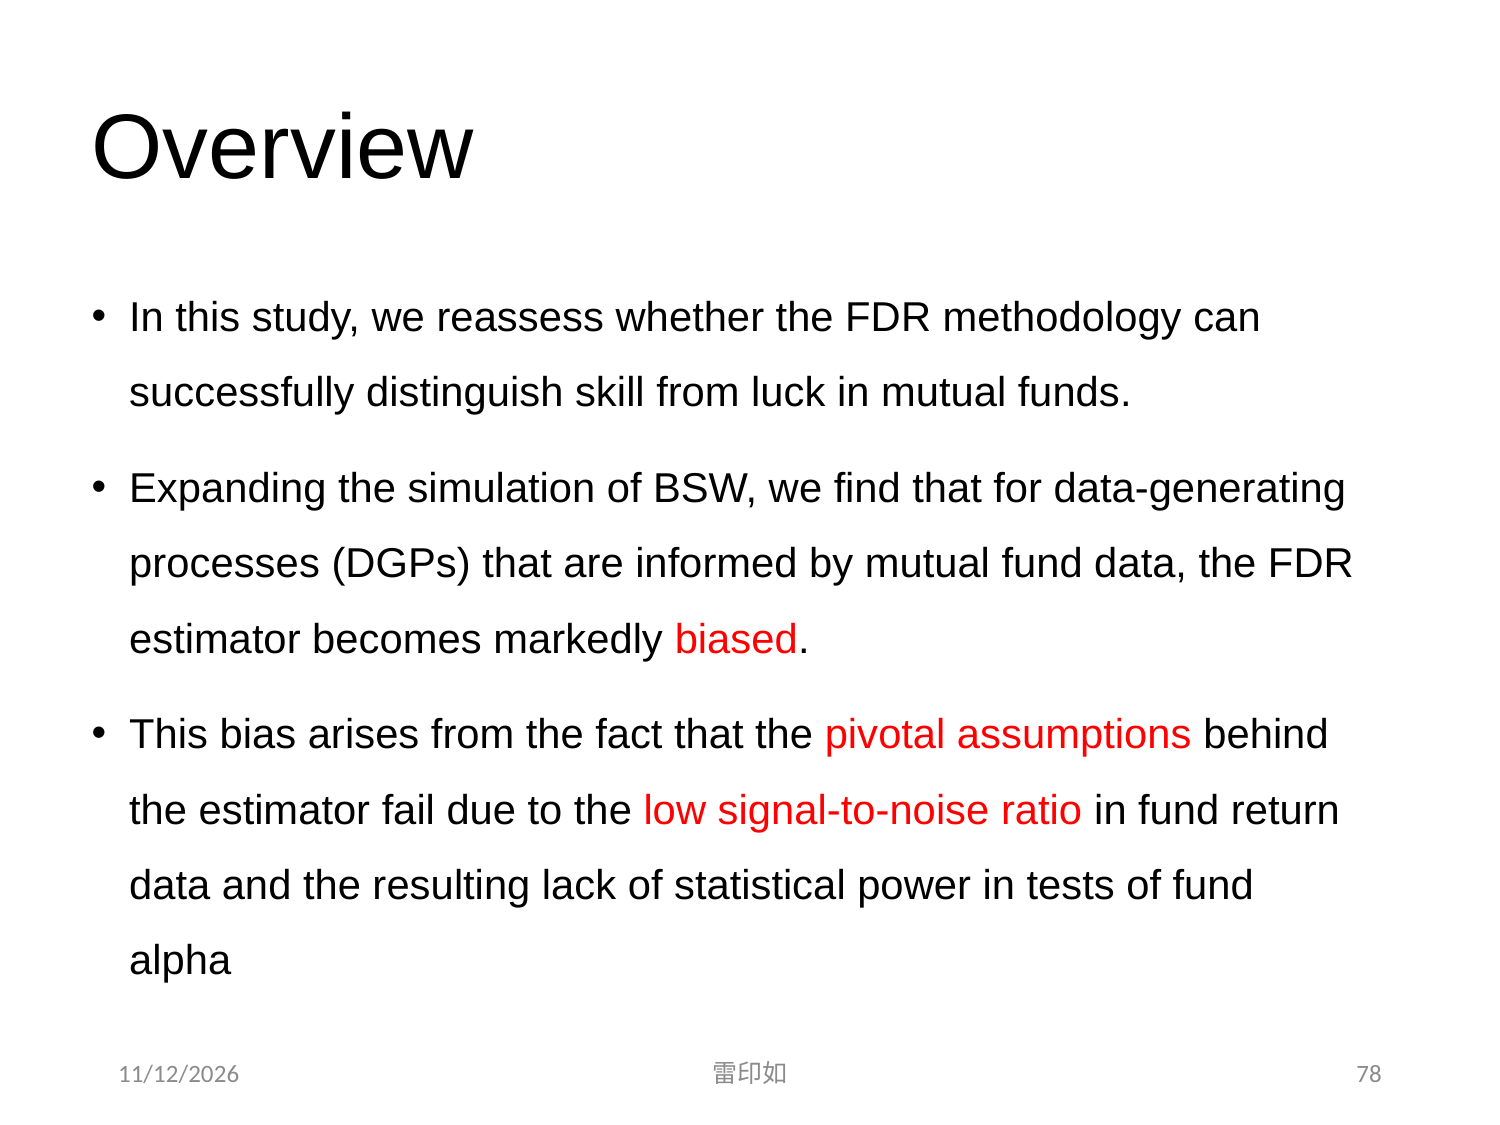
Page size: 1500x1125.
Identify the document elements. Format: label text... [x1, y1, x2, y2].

footer 雷印如 [496, 1042, 1004, 1103]
title Overview [76, 39, 1371, 257]
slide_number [103, 1042, 441, 1103]
list In this study, we reassess whether the FDR methodology can successfully distinguish skill from luck in mutual funds. Expanding the simulation of BSW, we find that for data-generating processes (DGPs) that are informed by mutual fund data, the FDR estimator becomes markedly biased. This bias arises from the fact that the pivotal assumptions behind the estimator fail due to the low signal-to-noise ratio in fund return data and the resulting lack of statistical power in tests of fund alpha [76, 257, 1371, 995]
slide_number 78 [1059, 1042, 1397, 1103]
